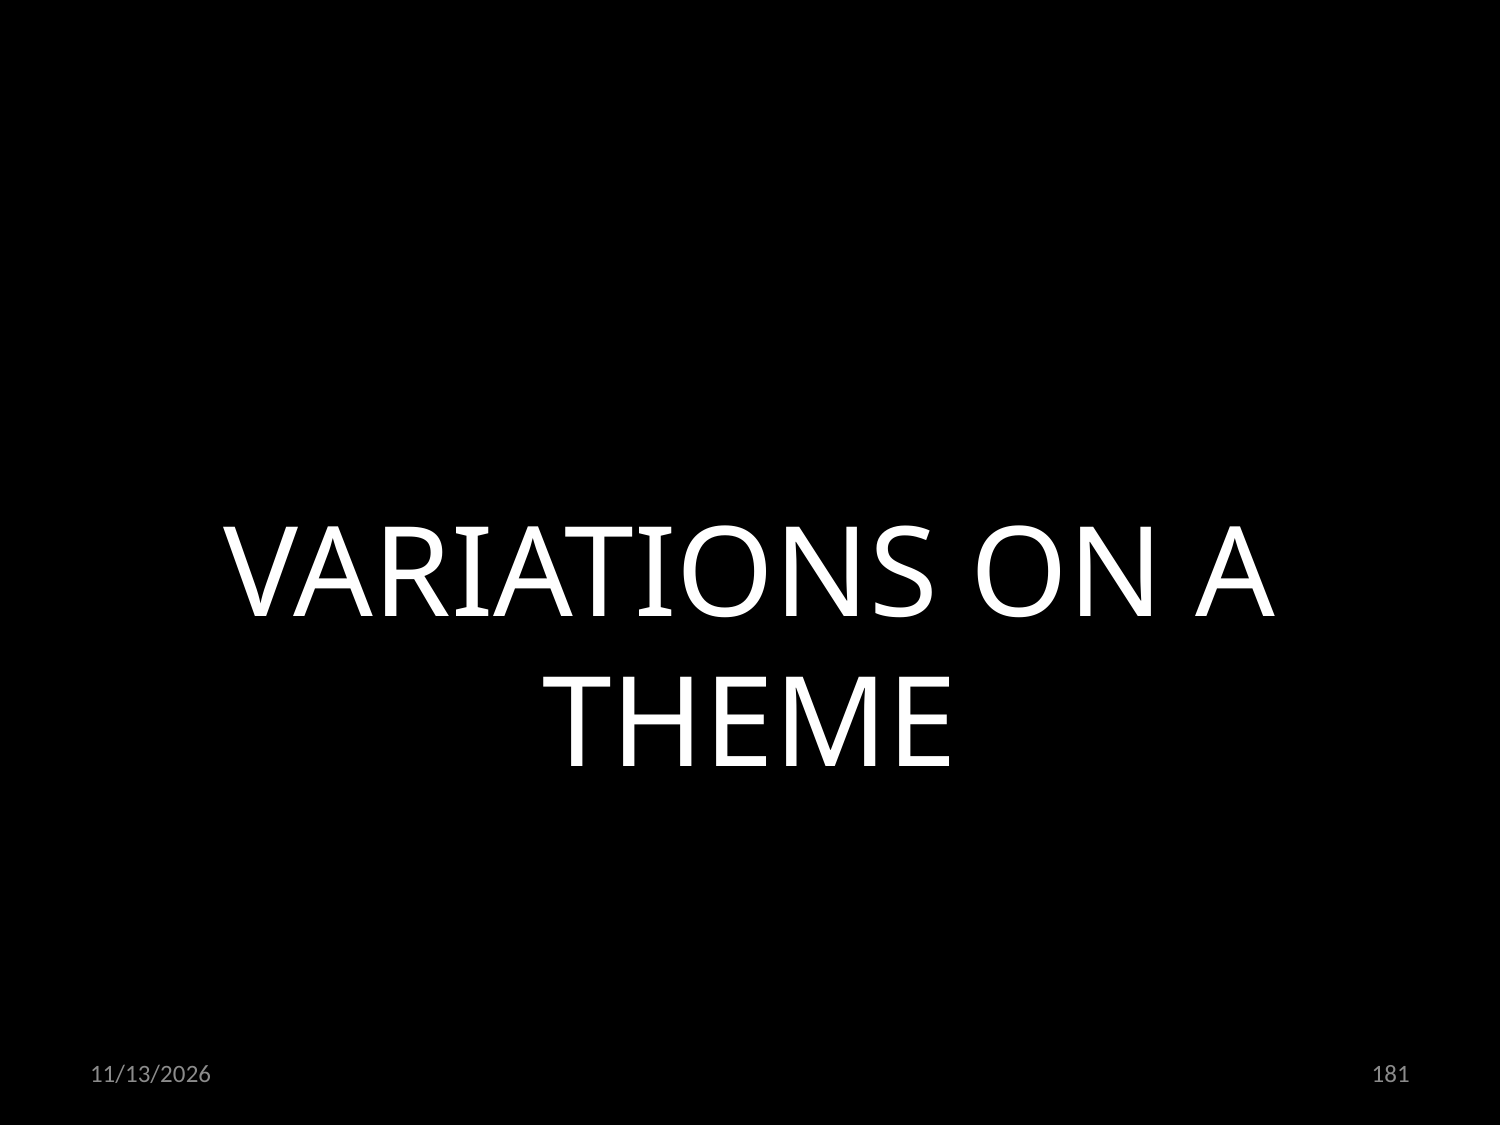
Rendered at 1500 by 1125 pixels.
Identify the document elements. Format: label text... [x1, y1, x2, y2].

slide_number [75, 1042, 425, 1103]
list VARIATIONS ON A THEME [0, 484, 1500, 586]
slide_number 181 [1074, 1042, 1425, 1103]
